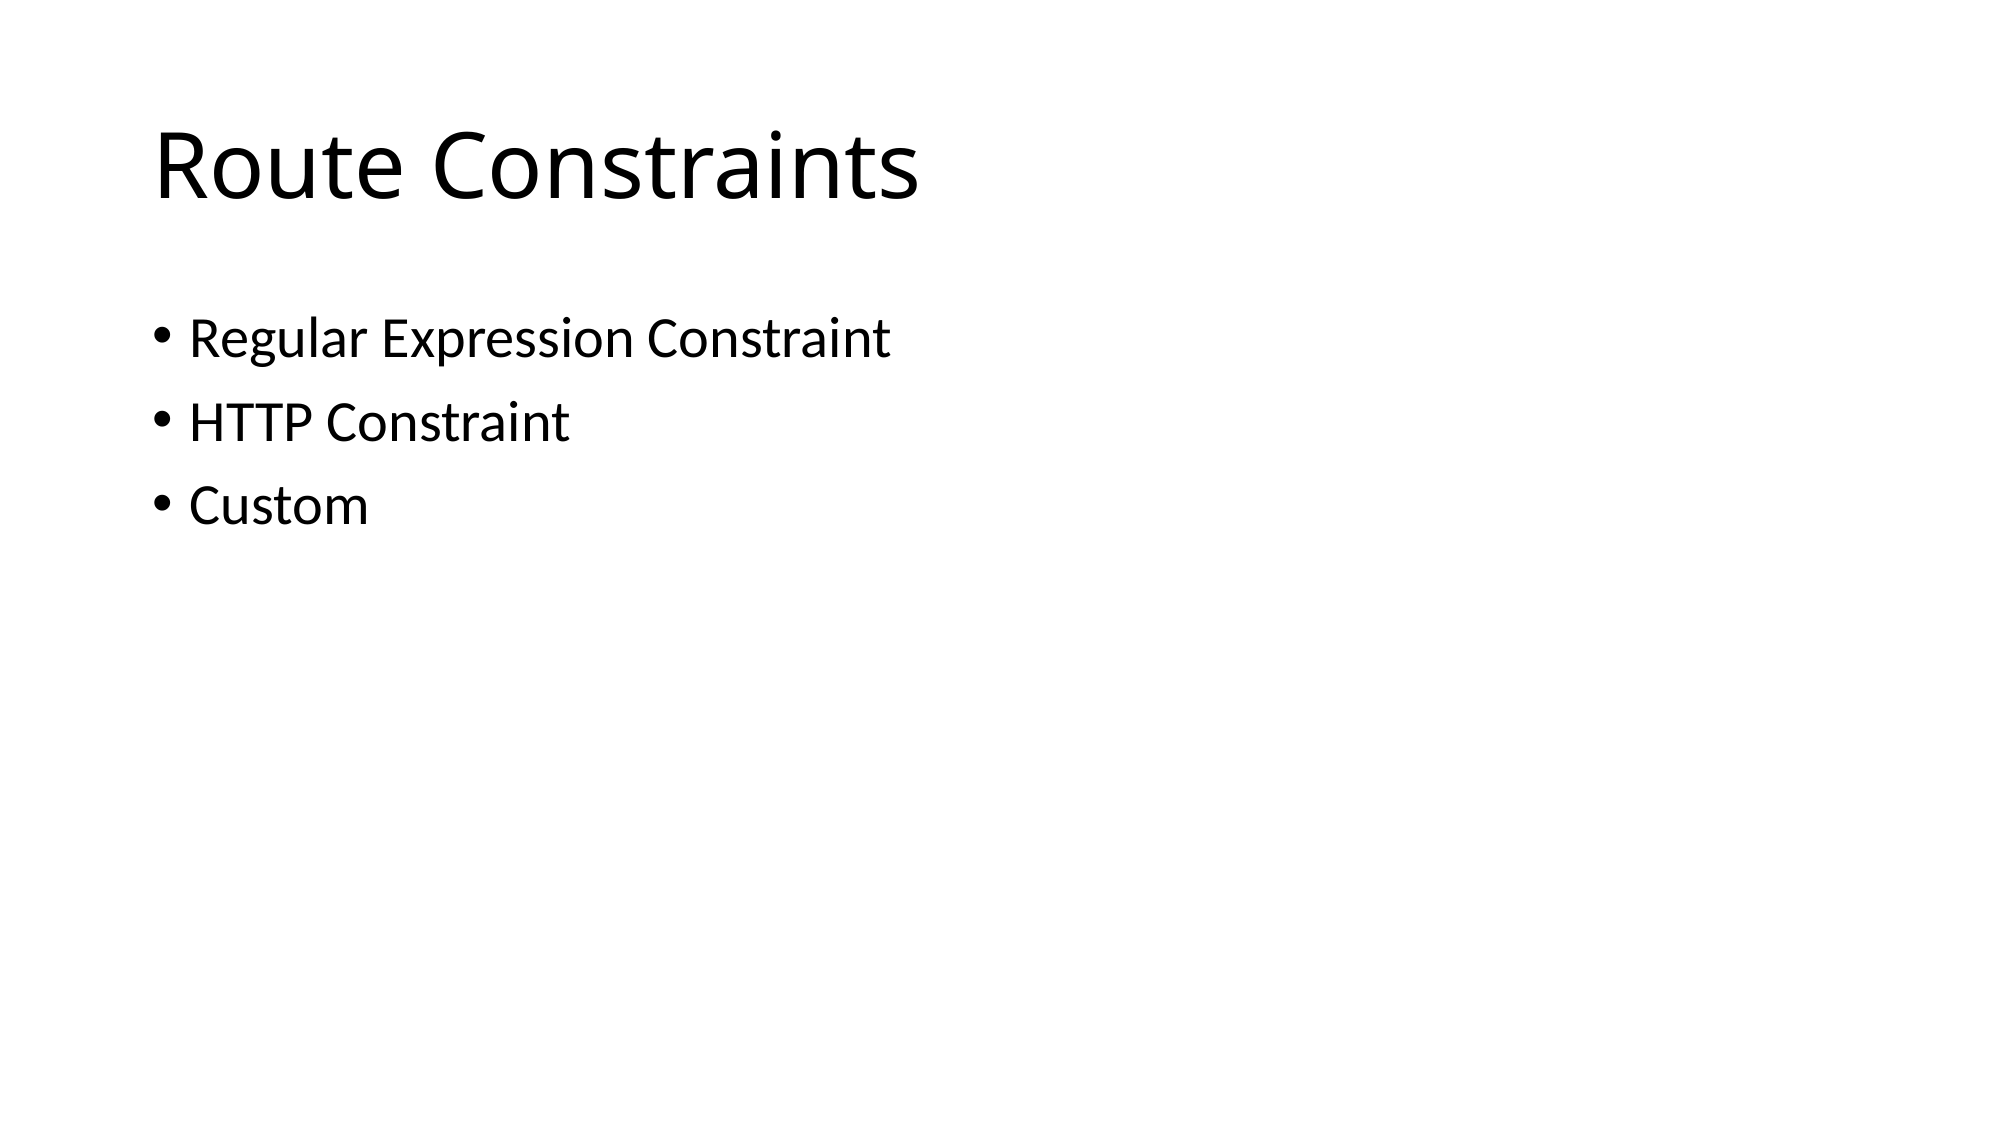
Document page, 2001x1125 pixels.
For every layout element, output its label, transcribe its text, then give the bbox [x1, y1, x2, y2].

title Route Constraints [137, 59, 1863, 278]
list Regular Expression Constraint HTTP Constraint Custom [137, 299, 1863, 1014]
